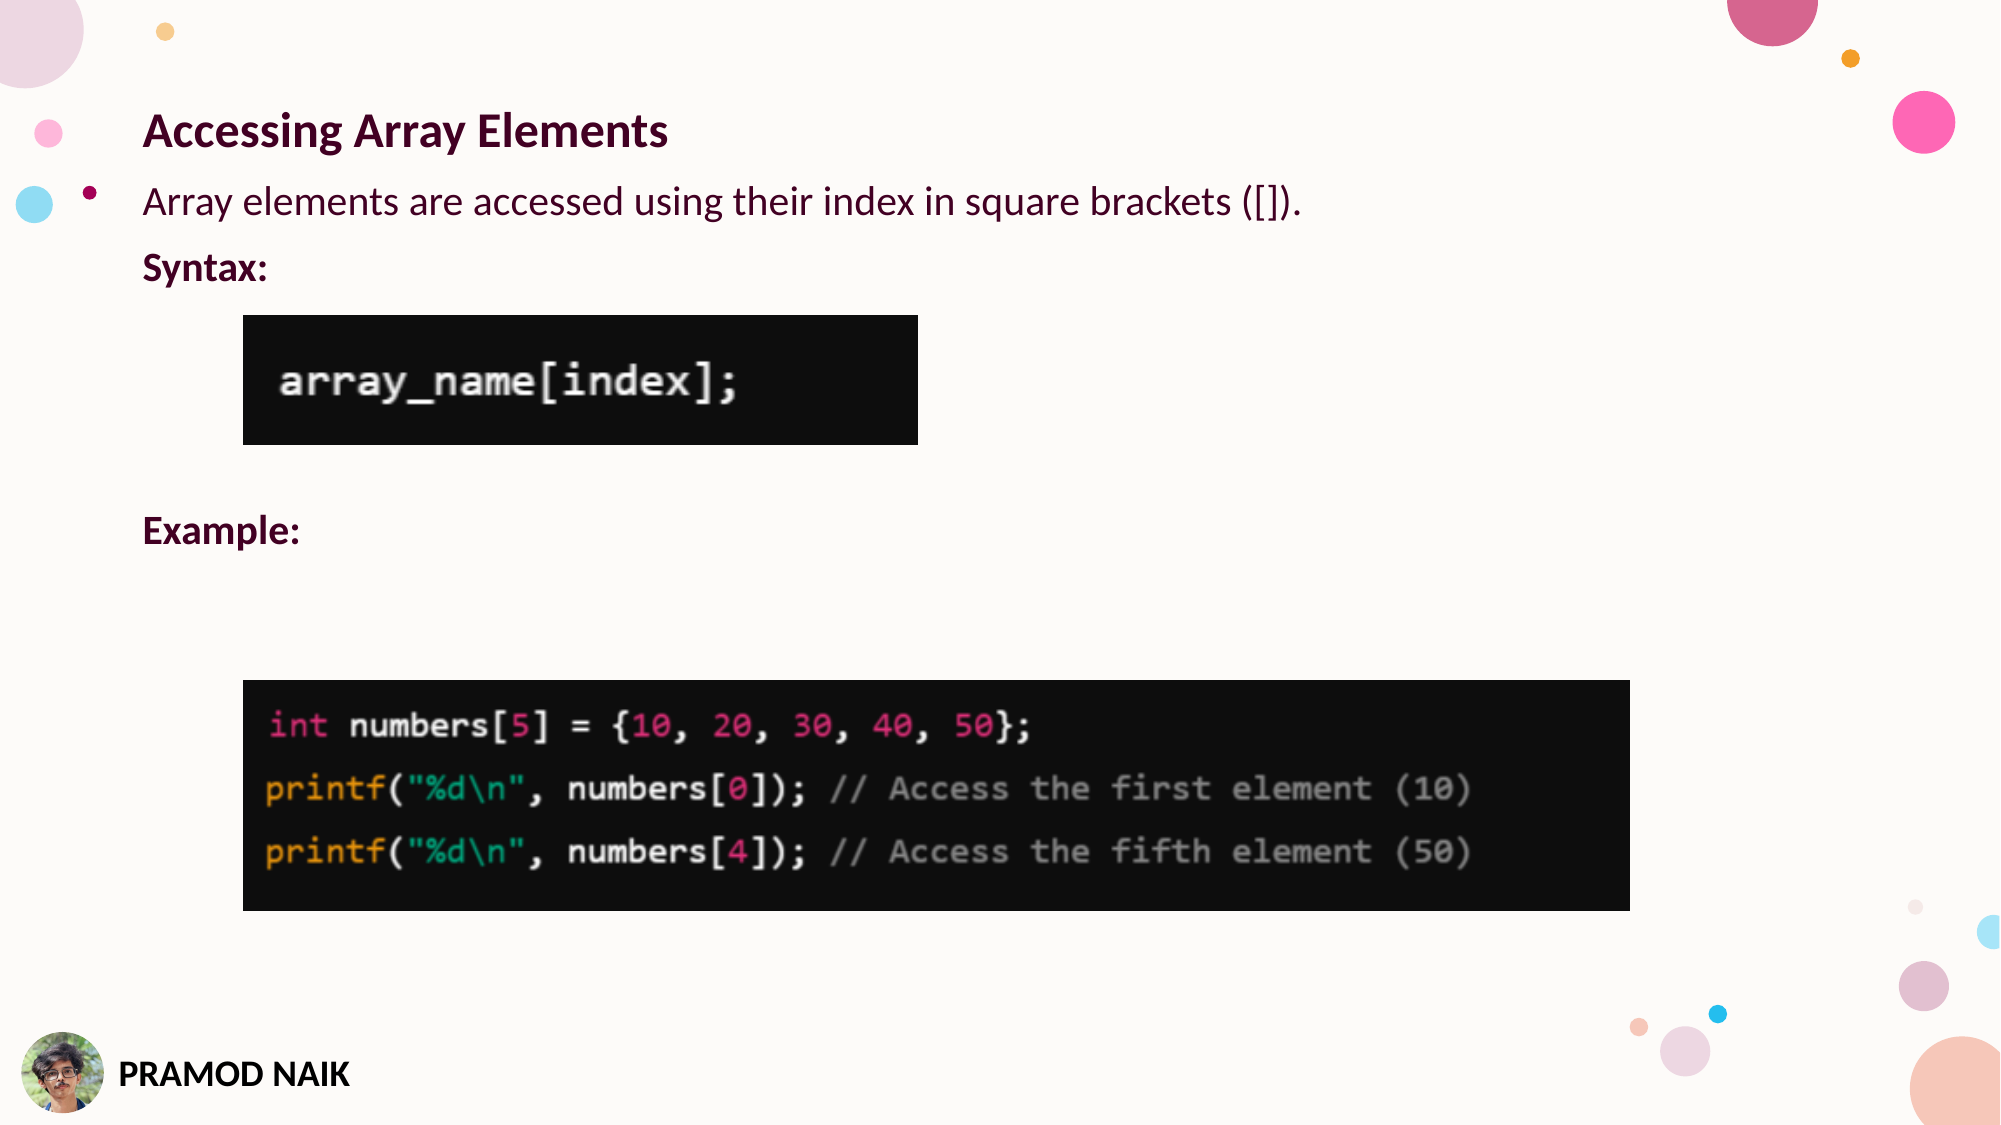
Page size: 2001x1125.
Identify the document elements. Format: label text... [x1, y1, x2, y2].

picture [243, 315, 918, 445]
picture [243, 680, 1630, 911]
list Accessing Array Elements Array elements are accessed using their index in square brackets ([]). Syntax: Example: [127, 97, 1877, 1014]
picture [21, 1031, 104, 1114]
